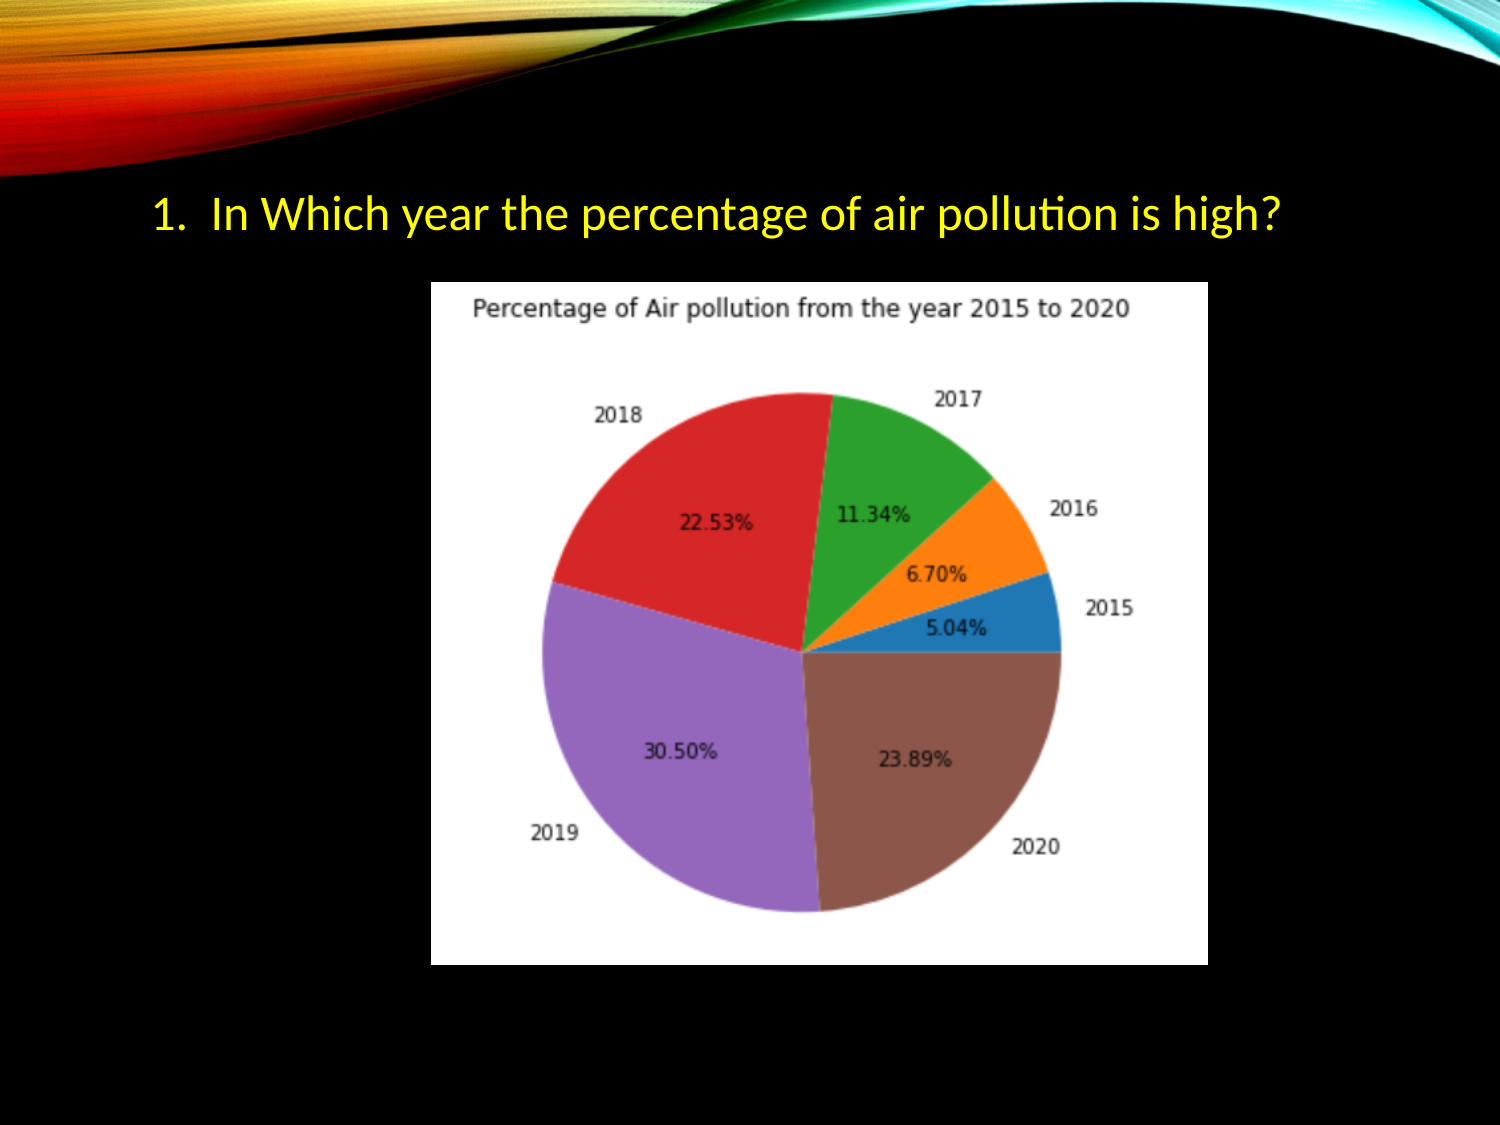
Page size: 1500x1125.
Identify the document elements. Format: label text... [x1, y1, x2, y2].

picture [430, 281, 1209, 966]
picture [0, 0, 1500, 178]
text_box 1. In Which year the percentage of air pollution is high? [135, 172, 1306, 248]
